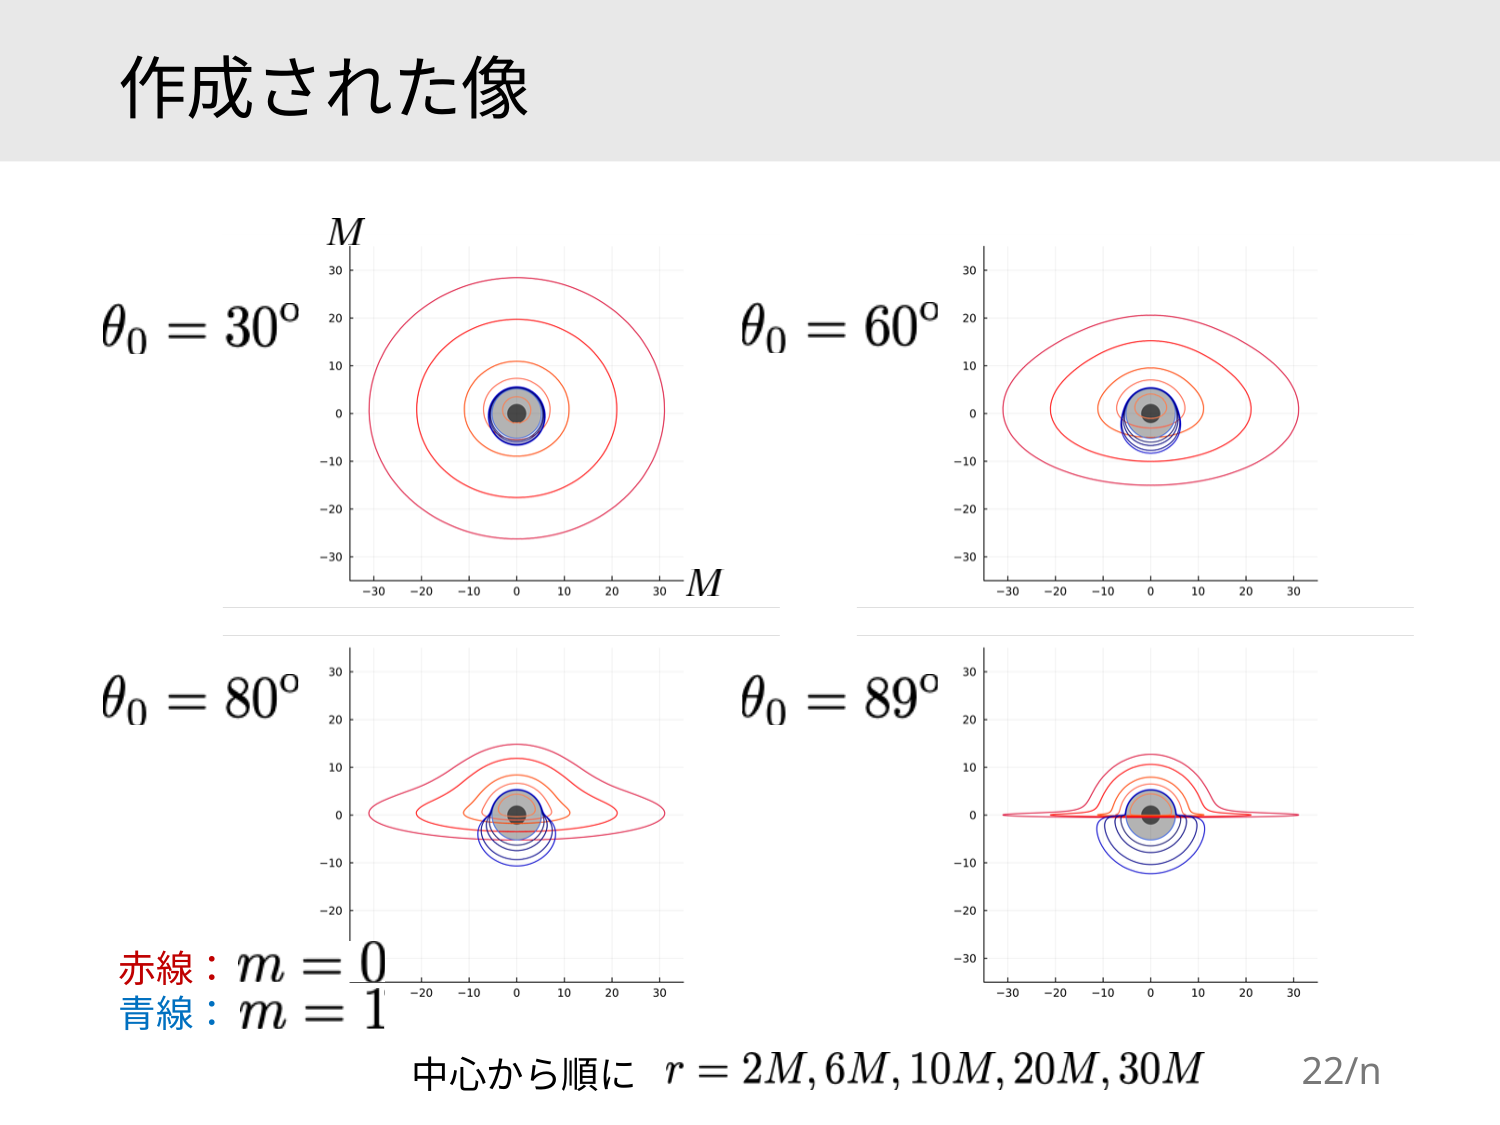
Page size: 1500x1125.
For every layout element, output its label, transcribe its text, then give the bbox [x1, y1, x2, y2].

title 作成された像 [103, 11, 1397, 173]
text_box [0, 0, 1500, 163]
slide_number 22/n [1059, 1042, 1397, 1103]
text_box 中心から順に [396, 1044, 652, 1104]
picture [665, 1051, 1206, 1091]
text_box 赤線： 青線： [103, 937, 247, 1042]
picture [102, 217, 1414, 1029]
